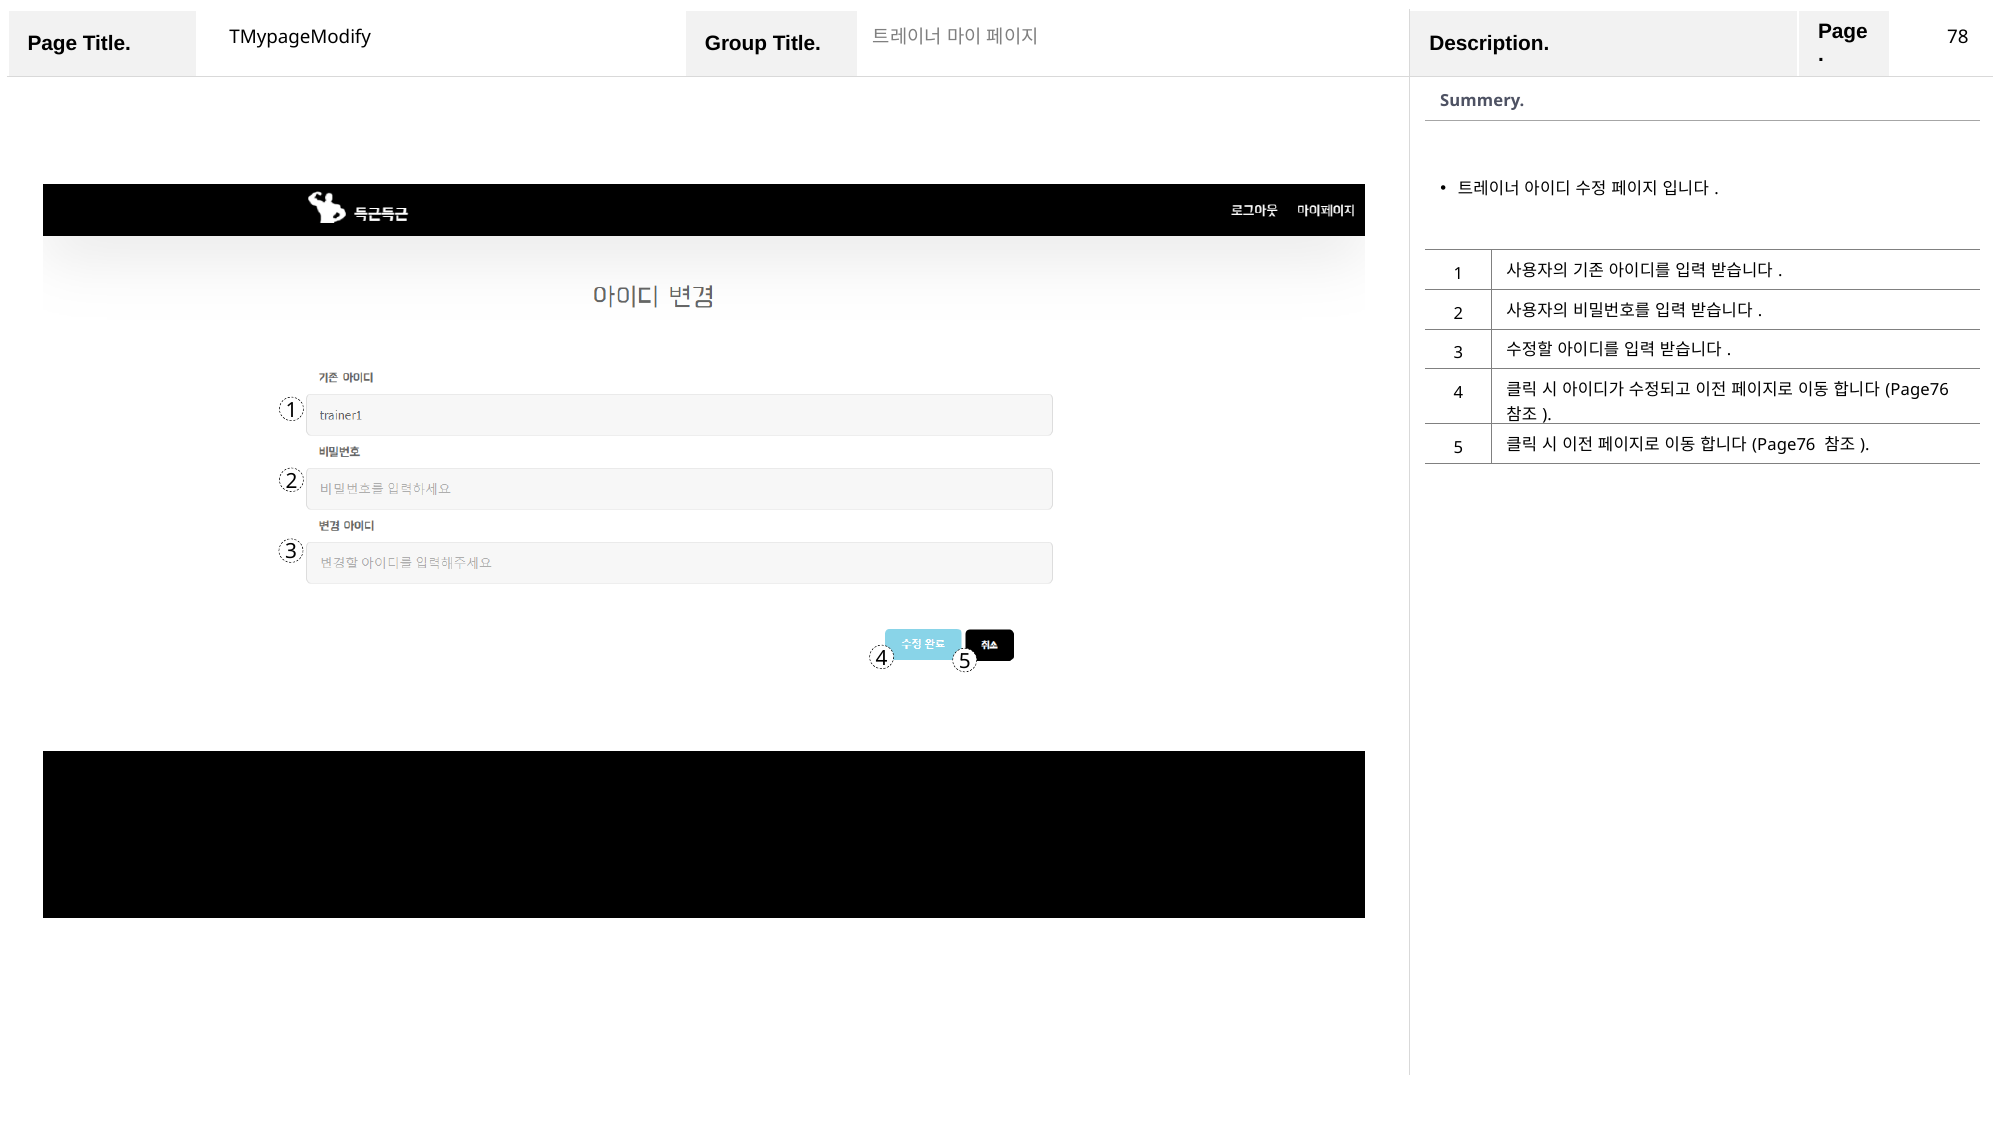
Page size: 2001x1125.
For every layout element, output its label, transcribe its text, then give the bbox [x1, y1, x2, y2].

table_cell 사용자의 비밀번호를 입력 받습니다. [1492, 290, 1980, 329]
list TMypageModify [196, 18, 684, 55]
text_box 78 [1932, 17, 1984, 55]
table_cell 트레이너 아이디 수정 페이지 입니다. [1425, 121, 1980, 249]
table_cell 클릭 시 이전 페이지로 이동 합니다(Page76 참조). [1492, 424, 1980, 463]
picture [42, 184, 1365, 918]
table_cell 2 [1425, 290, 1491, 329]
table_cell 1 [1425, 250, 1491, 289]
table_cell 5 [1425, 424, 1491, 463]
table_cell 3 [1425, 330, 1491, 368]
table_cell 클릭 시 아이디가 수정되고 이전 페이지로 이동 합니다(Page76 참조). [1492, 369, 1980, 423]
table_header Summery. [1425, 78, 1980, 120]
list 트레이너 마이 페이지 [858, 18, 1405, 55]
table_cell 수정할 아이디를 입력 받습니다. [1492, 330, 1980, 368]
table_cell 4 [1425, 369, 1491, 423]
table_cell 사용자의 기존 아이디를 입력 받습니다. [1492, 250, 1980, 289]
